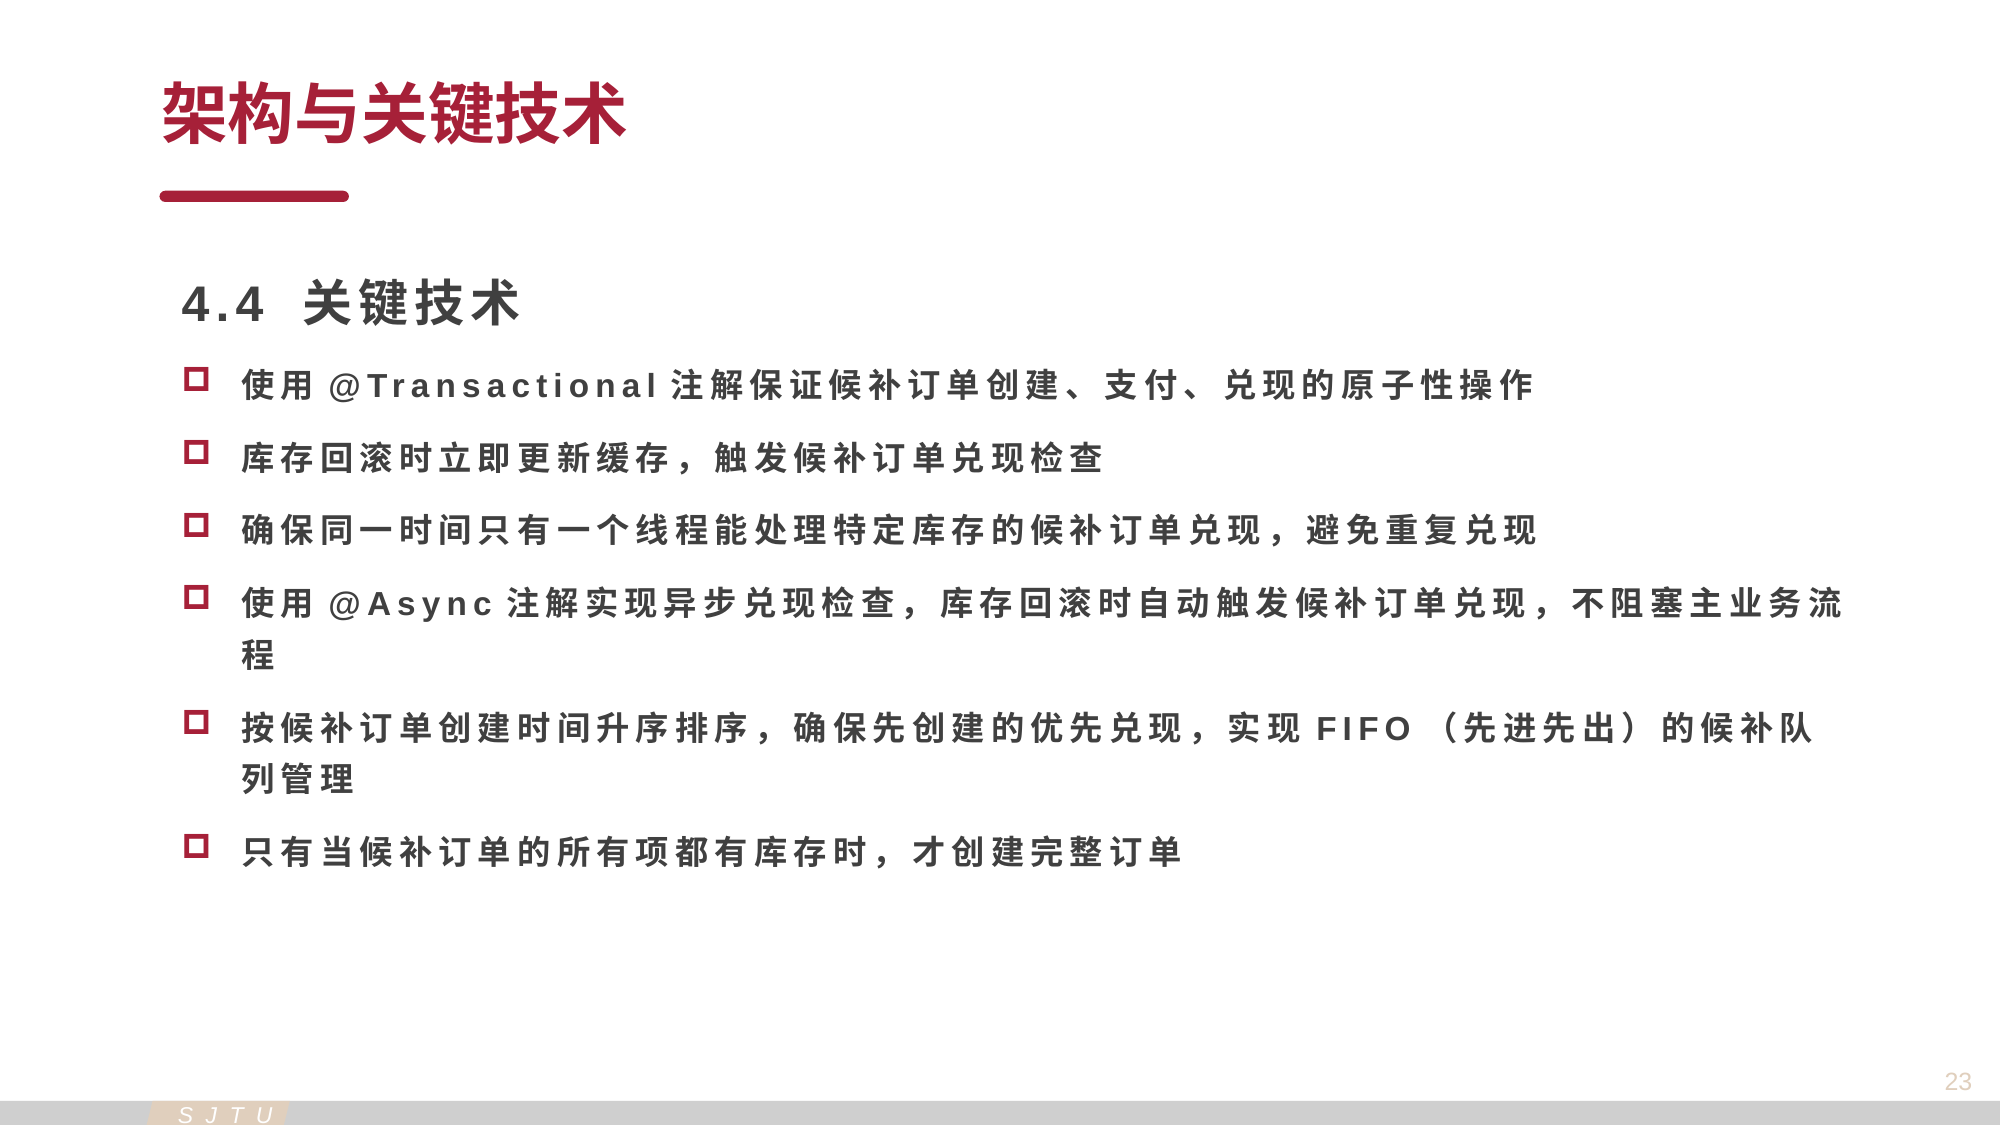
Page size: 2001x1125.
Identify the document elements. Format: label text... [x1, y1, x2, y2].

list 架构与关键技术 [146, 62, 1750, 161]
list 4.4 关键技术 使用@Transactional注解保证候补订单创建、支付、兑现的原子性操作 库存回滚时立即更新缓存，触发候补订单兑现检查 确保同一时间只有一个线程能处理特定库存的候补订单兑现，避免重复兑现 使用@Async注解实现异步兑现检查，库存回滚时自动触发候补订单兑现，不阻塞主业务流程 按候补订单创建时间升序排序，确保先创建的优先兑现，实现FIFO（先进先出）的候补队列管理 只有当候补订单的所有项都有库存时，才创建完整订单 [166, 245, 1873, 949]
slide_number 23 [1817, 1052, 1988, 1109]
